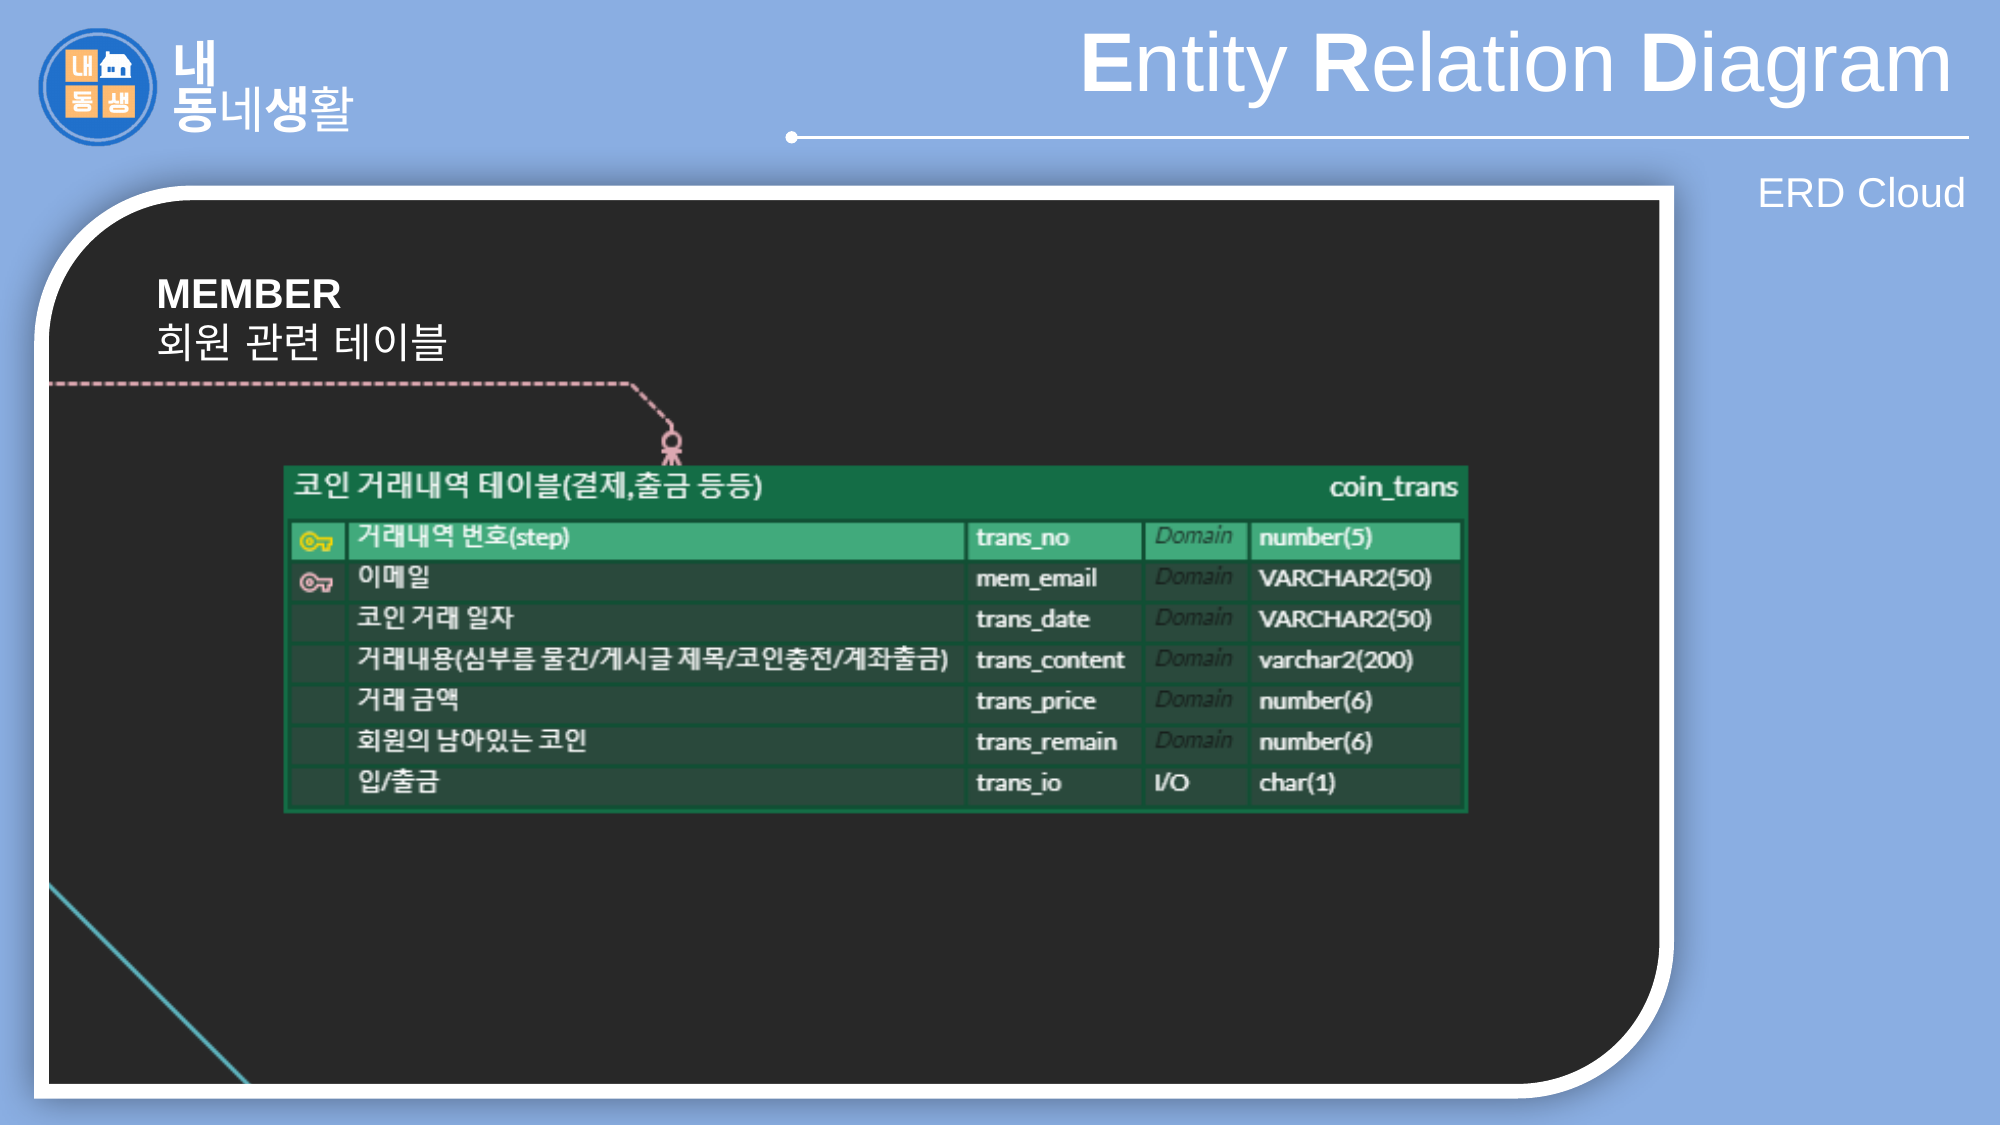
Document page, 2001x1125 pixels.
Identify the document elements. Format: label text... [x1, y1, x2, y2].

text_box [20, 10, 491, 164]
text_box Entity Relation Diagram [854, 0, 1969, 116]
picture [41, 192, 1667, 1092]
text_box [791, 137, 1982, 225]
